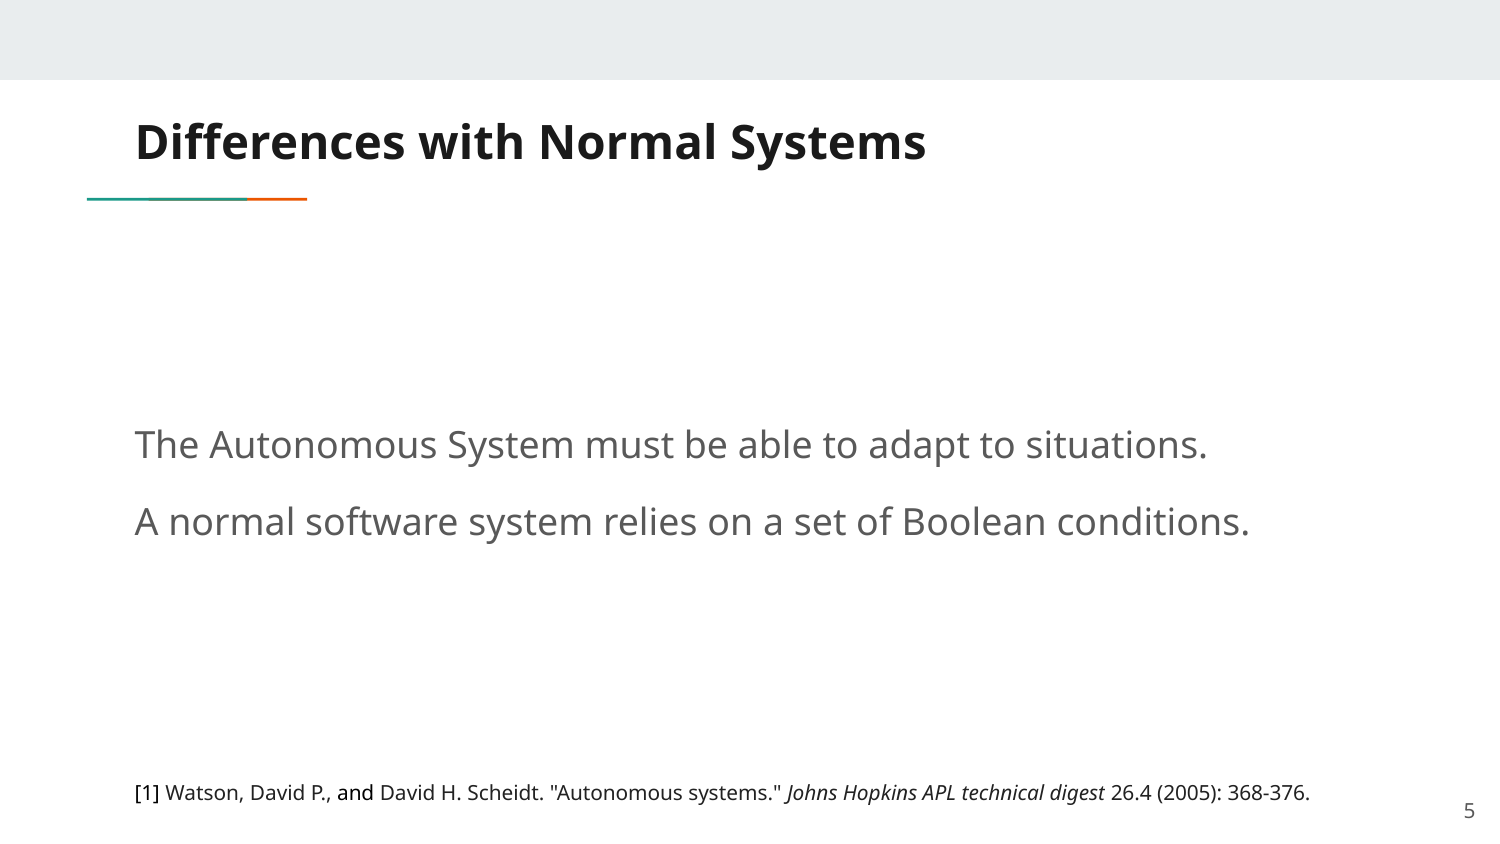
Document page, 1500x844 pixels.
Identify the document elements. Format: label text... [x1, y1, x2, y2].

list The Autonomous System must be able to adapt to situations. A normal software system relies on a set of Boolean conditions. [119, 399, 1381, 844]
title Differences with Normal Systems [119, 97, 1381, 186]
slide_number 5 [1400, 779, 1491, 844]
text_box [1] Watson, David P., and David H. Scheidt. "Autonomous systems." Johns Hopkins APL technical digest 26.4 (2005): 368-376. [119, 767, 1362, 818]
